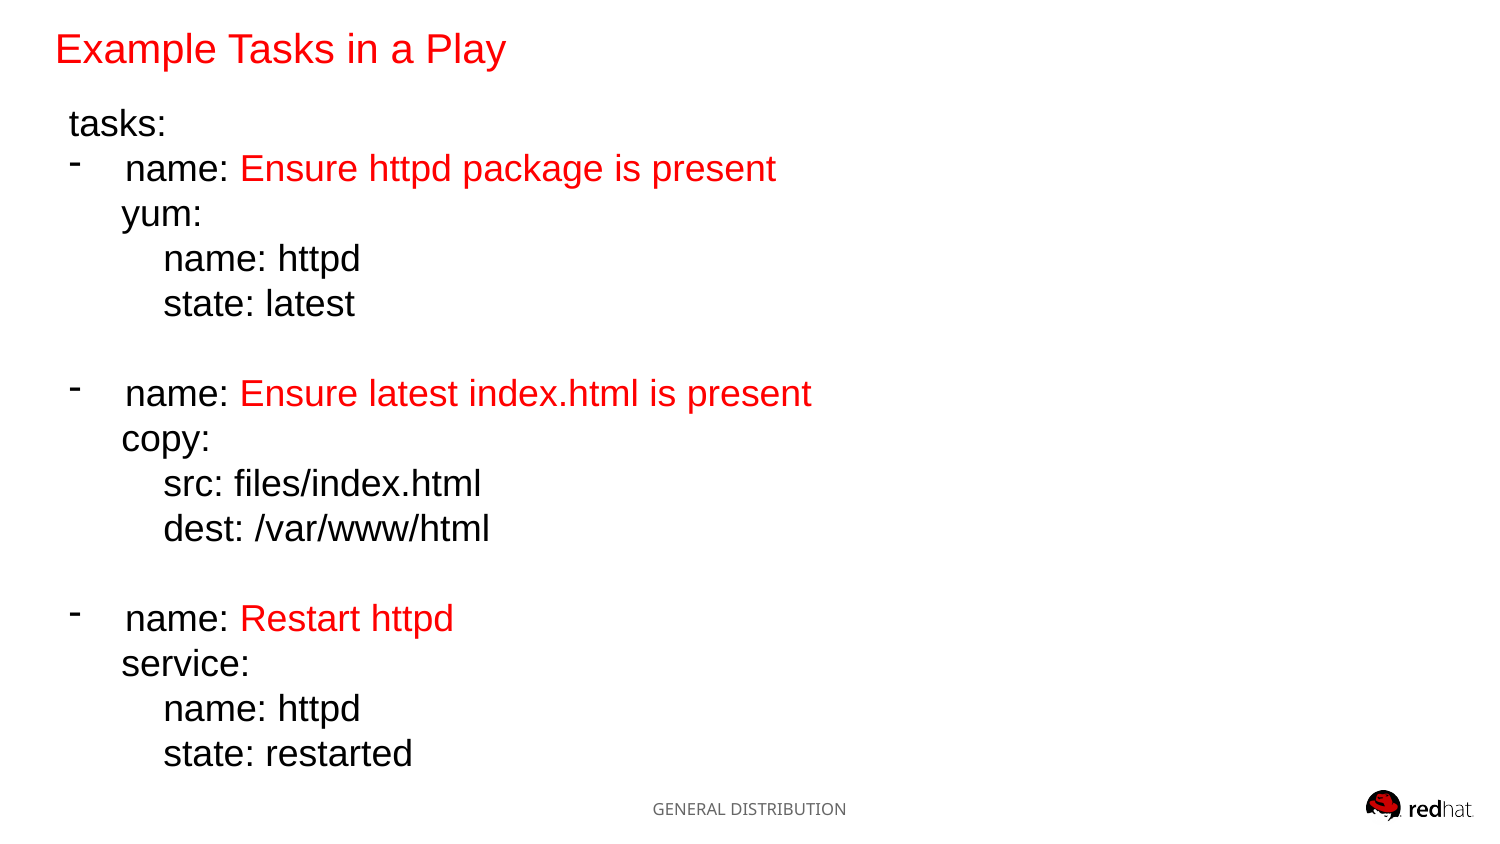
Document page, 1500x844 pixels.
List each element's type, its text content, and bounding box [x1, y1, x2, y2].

text_box tasks: name: Ensure httpd package is present yum: name: httpd state: latest name: Ensure latest index.html is present copy: src: files/index.html dest: /var/www/html name: Restart httpd service: name: httpd state: restarted [54, 91, 1334, 782]
text_box Example Tasks in a Play [39, 14, 522, 80]
picture [1366, 790, 1474, 825]
